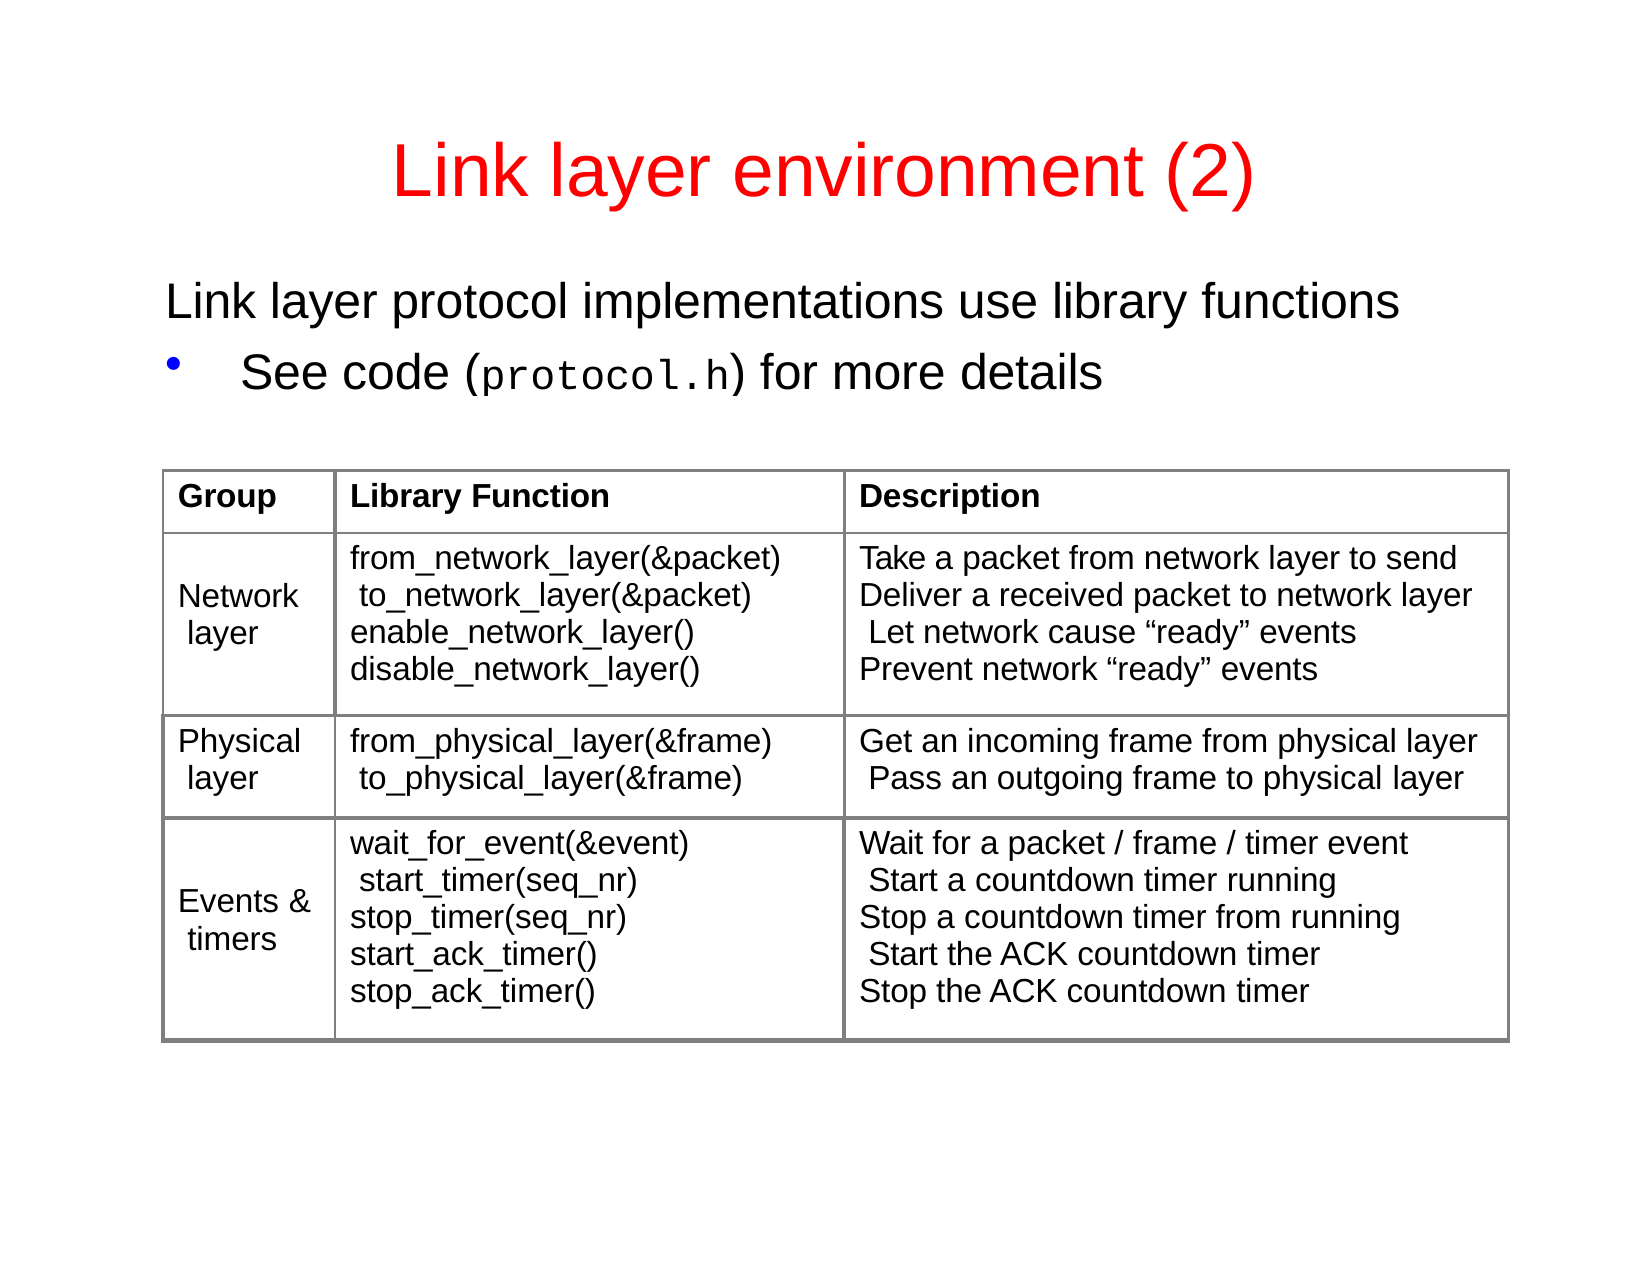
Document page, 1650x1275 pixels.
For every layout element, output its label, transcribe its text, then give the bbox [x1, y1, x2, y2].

title Link layer environment (2) [389, 119, 1260, 255]
table_cell Events & timers [165, 820, 334, 1038]
table_cell Network layer [164, 534, 333, 714]
table_cell Take a packet from network layer to send Deliver a received packet to network layer Let network cause “ready” events Prevent network “ready” events [846, 534, 1507, 714]
text_box [74, 396, 1575, 557]
table_cell from_network_layer(&packet) to_network_layer(&packet) enable_network_layer() disable_network_layer() [337, 534, 843, 714]
table_cell wait_for_event(&event) start_timer(seq_nr) stop_timer(seq_nr) start_ack_timer() stop_ack_timer() [336, 820, 842, 1038]
table_cell Get an incoming frame from physical layer Pass an outgoing frame to physical layer [846, 717, 1507, 816]
text_box Link layer protocol implementations use library functions See code (protocol.h) for more details [162, 255, 1410, 396]
table_cell Physical layer [165, 717, 334, 816]
table_header Description [846, 472, 1507, 532]
table_cell Wait for a packet / frame / timer event Start a countdown timer running Stop a countdown timer from running Start the ACK countdown timer Stop the ACK countdown timer [846, 820, 1507, 1038]
table_header Library Function [337, 472, 843, 532]
table_cell from_physical_layer(&frame) to_physical_layer(&frame) [336, 717, 843, 816]
table_header Group [164, 472, 333, 532]
